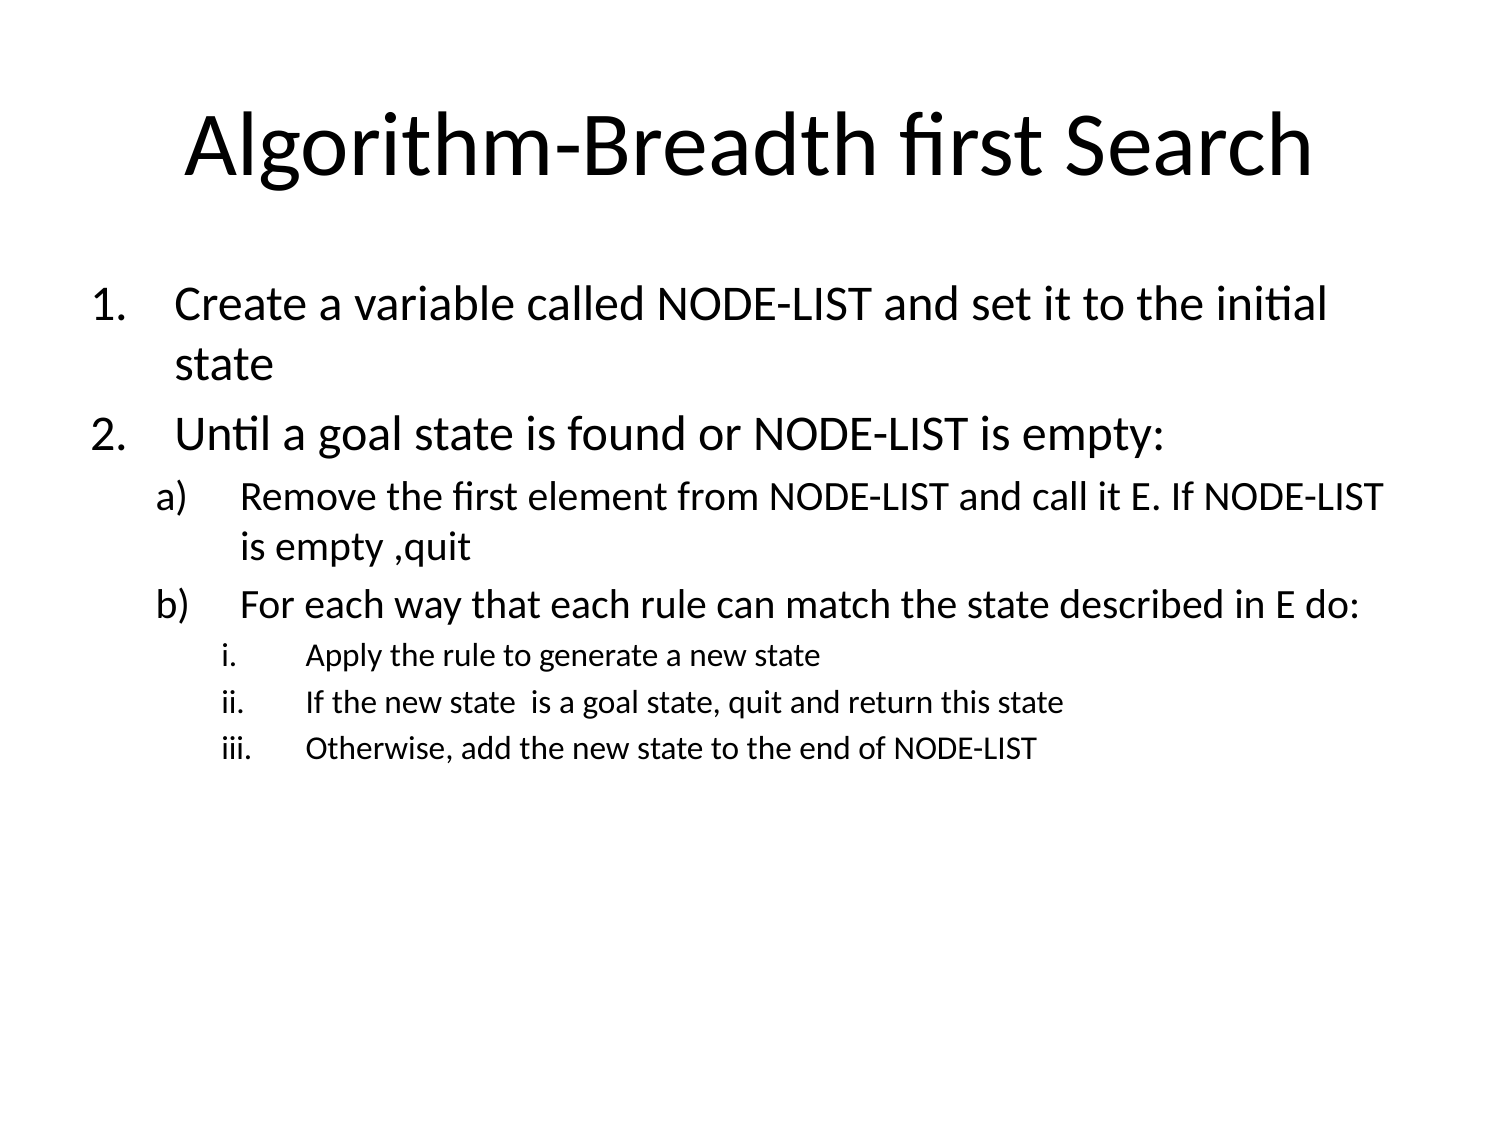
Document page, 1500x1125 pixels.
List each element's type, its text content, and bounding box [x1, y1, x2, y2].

list Create a variable called NODE-LIST and set it to the initial state Until a goal state is found or NODE-LIST is empty: Remove the first element from NODE-LIST and call it E. If NODE-LIST is empty ,quit For each way that each rule can match the state described in E do: Apply the rule to generate a new state If the new state is a goal state, quit and return this state Otherwise, add the new state to the end of NODE-LIST [75, 262, 1425, 1005]
title Algorithm-Breadth first Search [75, 45, 1425, 233]
